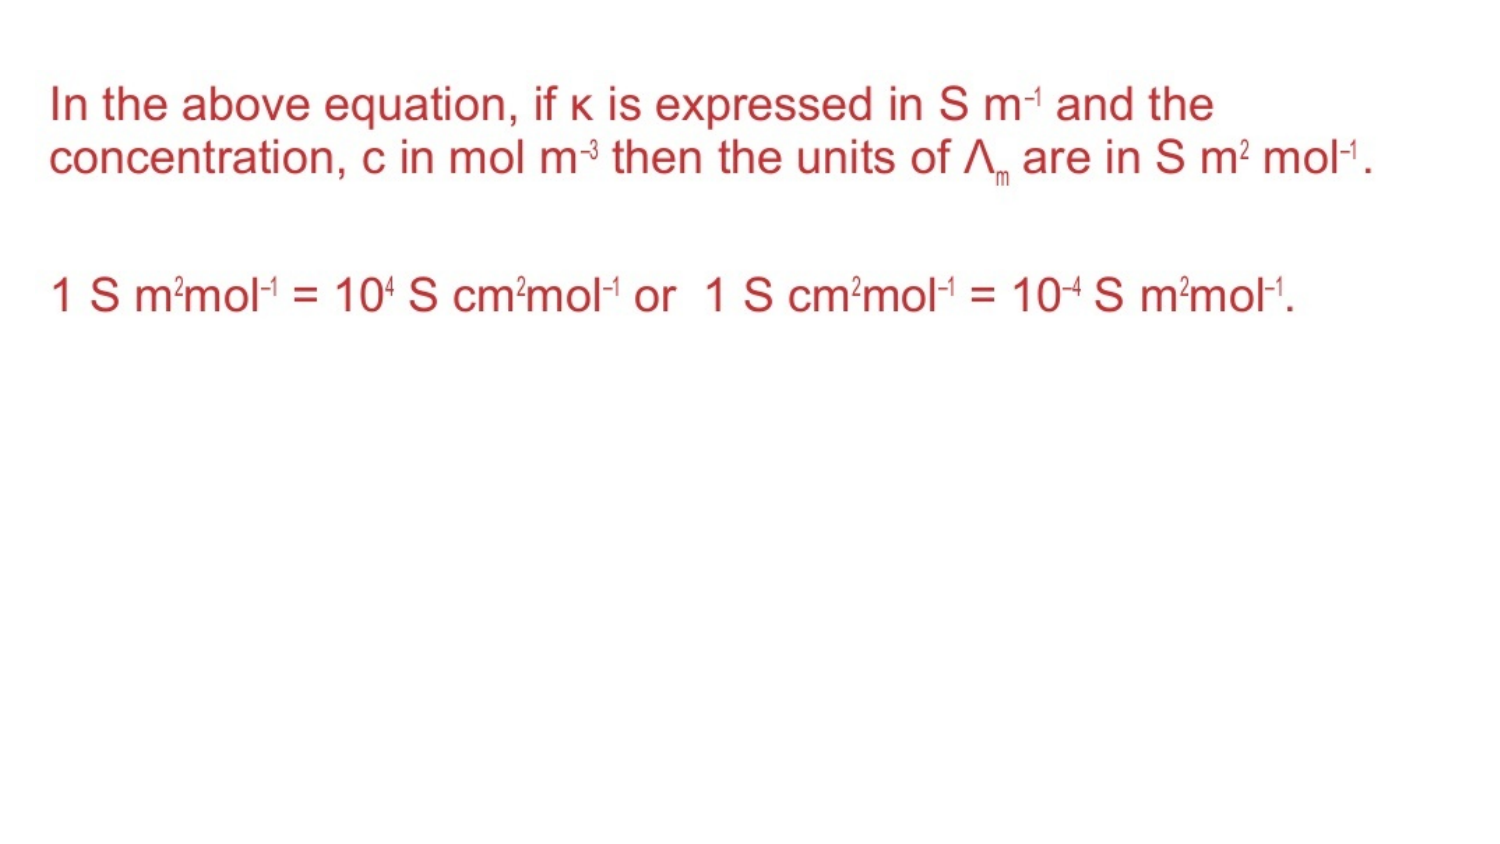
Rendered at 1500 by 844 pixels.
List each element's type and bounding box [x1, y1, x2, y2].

picture [35, 70, 1465, 844]
